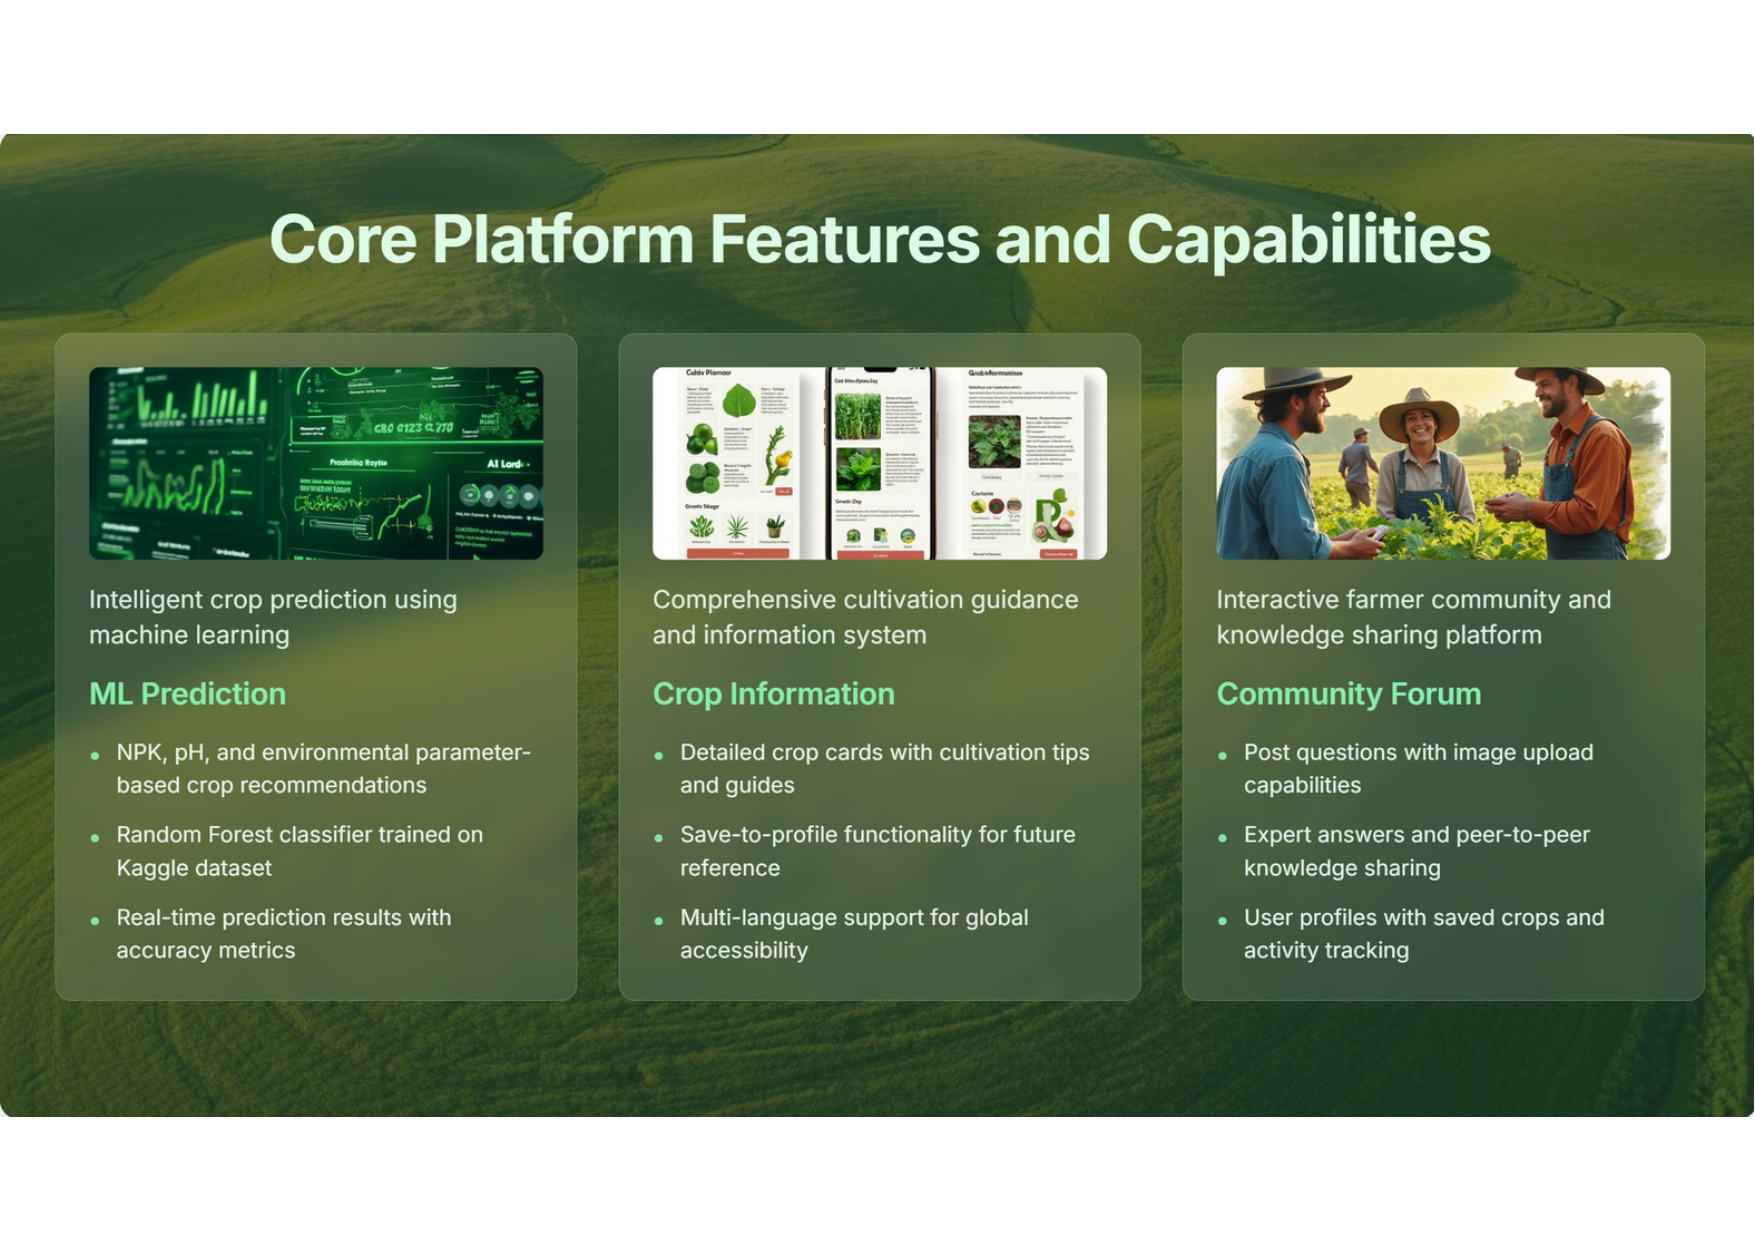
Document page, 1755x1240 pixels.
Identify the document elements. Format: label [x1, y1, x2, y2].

text_box [0, 133, 1755, 1117]
